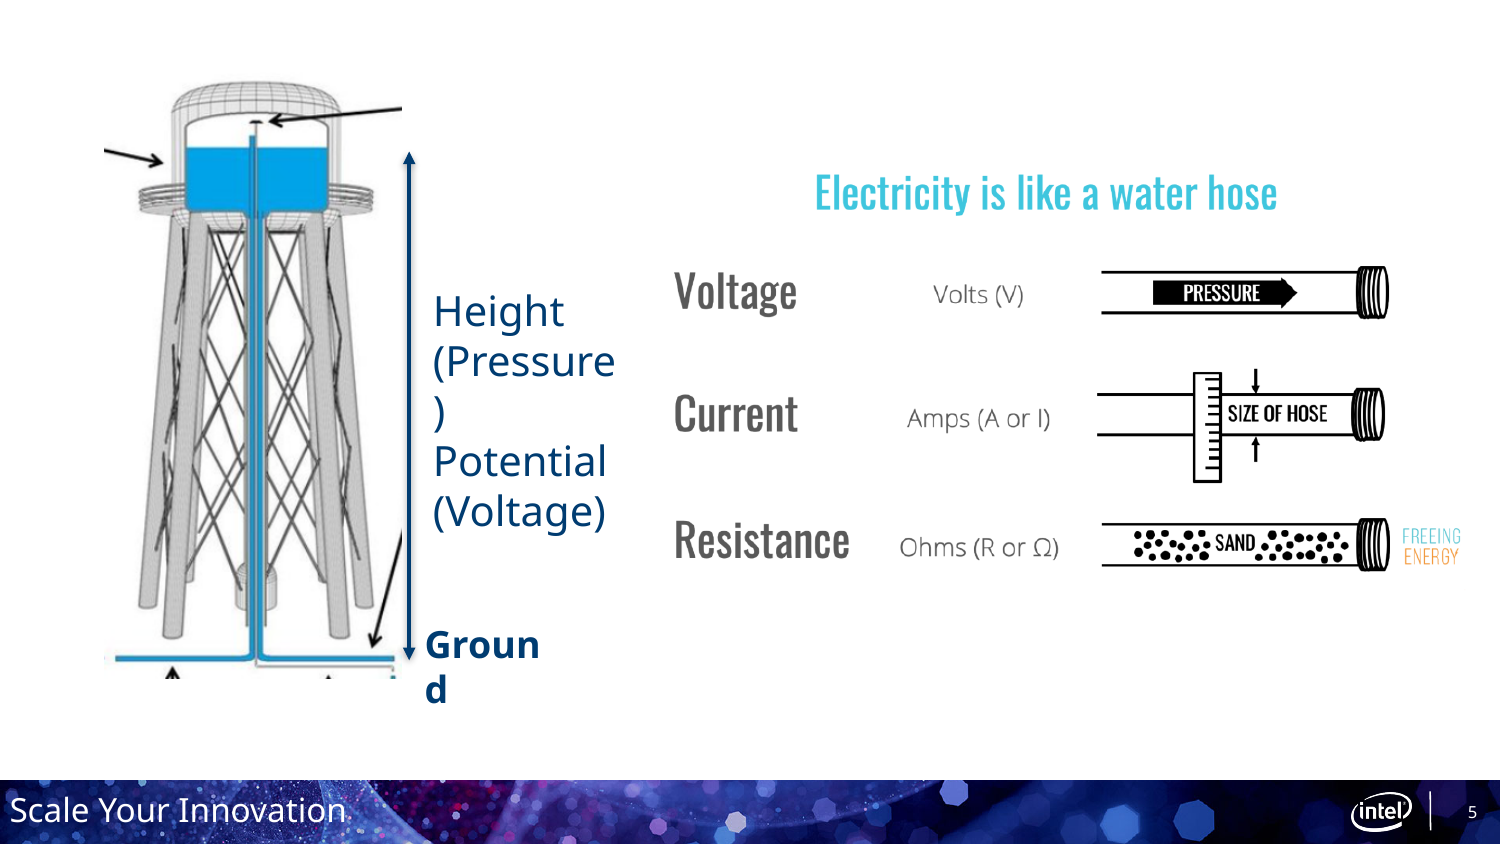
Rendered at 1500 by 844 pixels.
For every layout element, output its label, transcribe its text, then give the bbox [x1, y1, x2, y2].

text_box Height (Pressure) Potential (Voltage) [432, 284, 615, 535]
slide_number 5 [1127, 791, 1478, 837]
picture [104, 36, 403, 679]
picture [620, 151, 1500, 612]
text_box Ground [424, 621, 550, 712]
picture [0, 780, 1500, 844]
